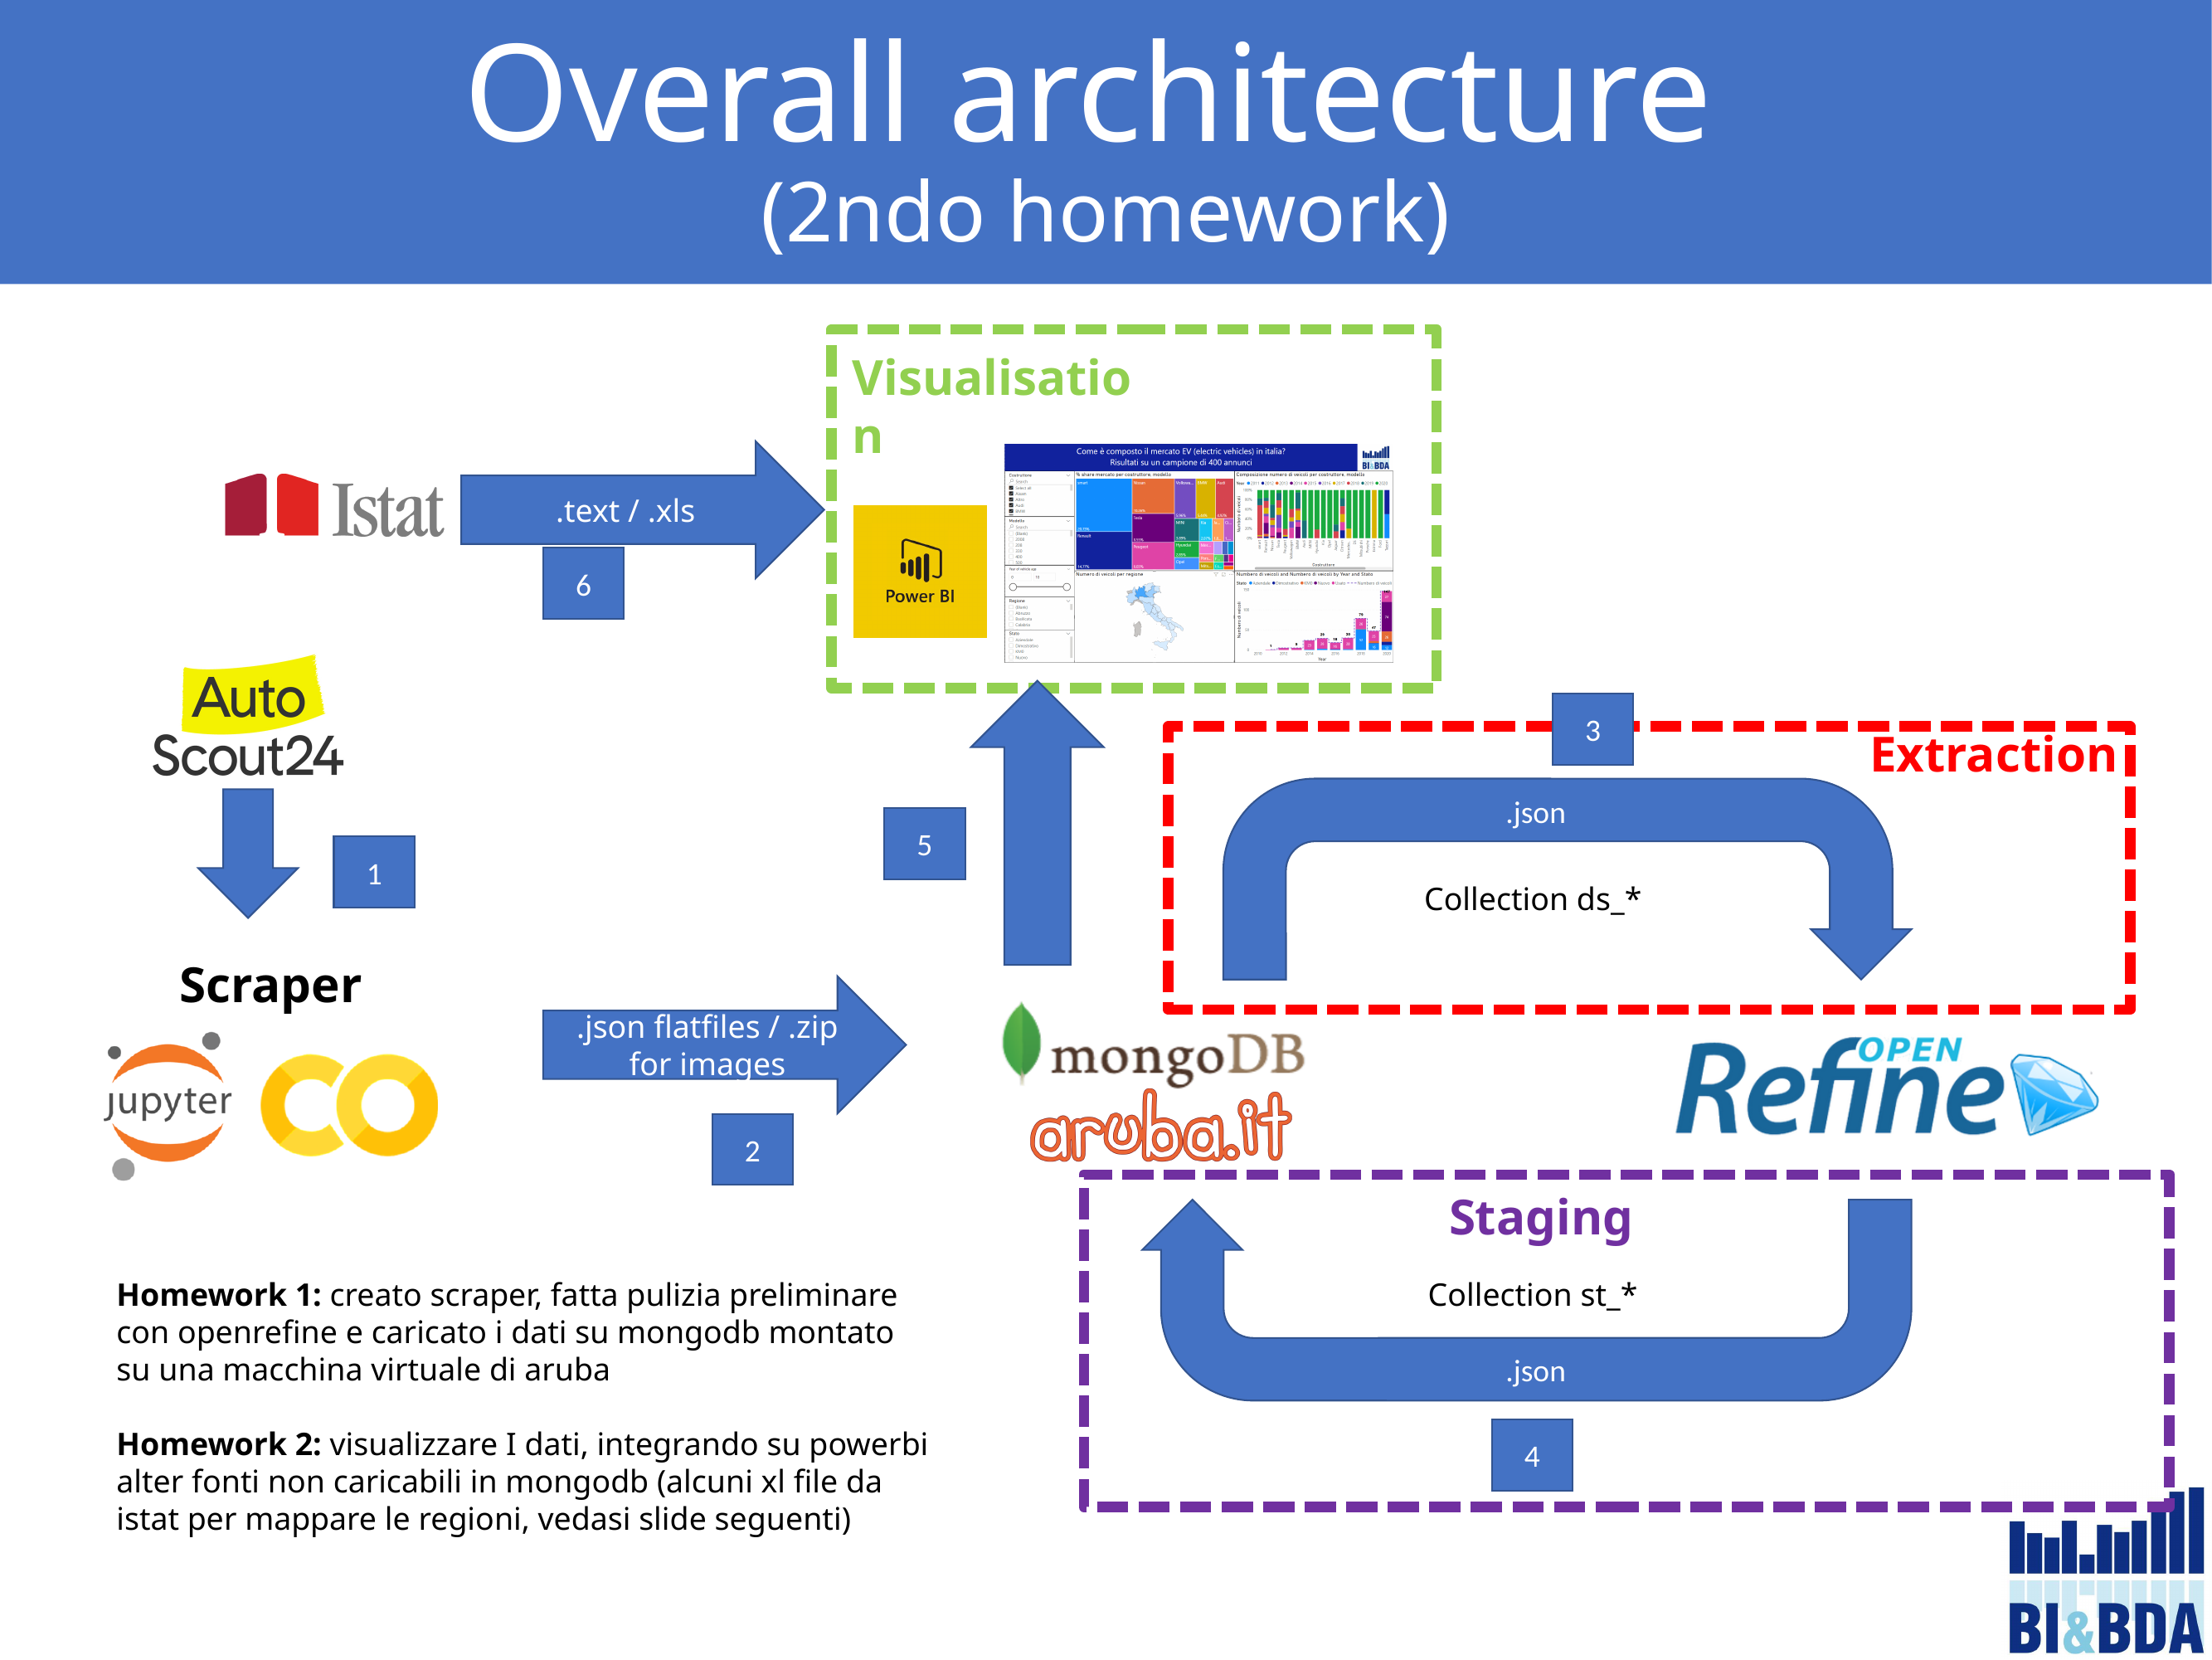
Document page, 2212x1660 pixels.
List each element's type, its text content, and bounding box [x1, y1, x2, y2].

text_box 1 [333, 835, 416, 908]
text_box [196, 830, 300, 919]
picture [81, 603, 415, 830]
picture [933, 948, 1374, 1166]
text_box .text / .xls [460, 439, 826, 581]
text_box [1083, 1174, 2170, 1507]
picture [1673, 1028, 2108, 1139]
text_box 5 [883, 807, 966, 880]
text_box 6 [542, 547, 625, 620]
picture [1004, 444, 1393, 663]
text_box Overall architecture (2ndo homework) [0, 0, 2212, 285]
text_box Homework 1: creato scraper, fatta pulizia preliminare con openrefine e caricato i dati su mongodb montato su una macchina virtuale di aruba Homework 2: visualizzare I dati, integrando su powerbi alter fonti non caricabili in mongodb (alcuni xl file da istat per mappare le regioni, vedasi slide seguenti) [104, 1268, 945, 1543]
text_box .json flatfiles / .zip for images [542, 974, 907, 1116]
picture [211, 453, 459, 557]
picture [853, 505, 987, 639]
text_box [1168, 726, 2131, 1010]
picture [2001, 1480, 2212, 1659]
text_box 4 [1491, 1419, 1573, 1492]
text_box Scraper [104, 947, 438, 1016]
text_box Extraction [1857, 717, 2170, 787]
text_box Visualisation [839, 340, 1173, 470]
text_box [969, 679, 1106, 948]
text_box Staging [1437, 1180, 1749, 1251]
text_box 3 [1552, 693, 1634, 766]
text_box 2 [712, 1113, 794, 1185]
text_box [831, 329, 1437, 689]
picture [104, 1016, 438, 1194]
